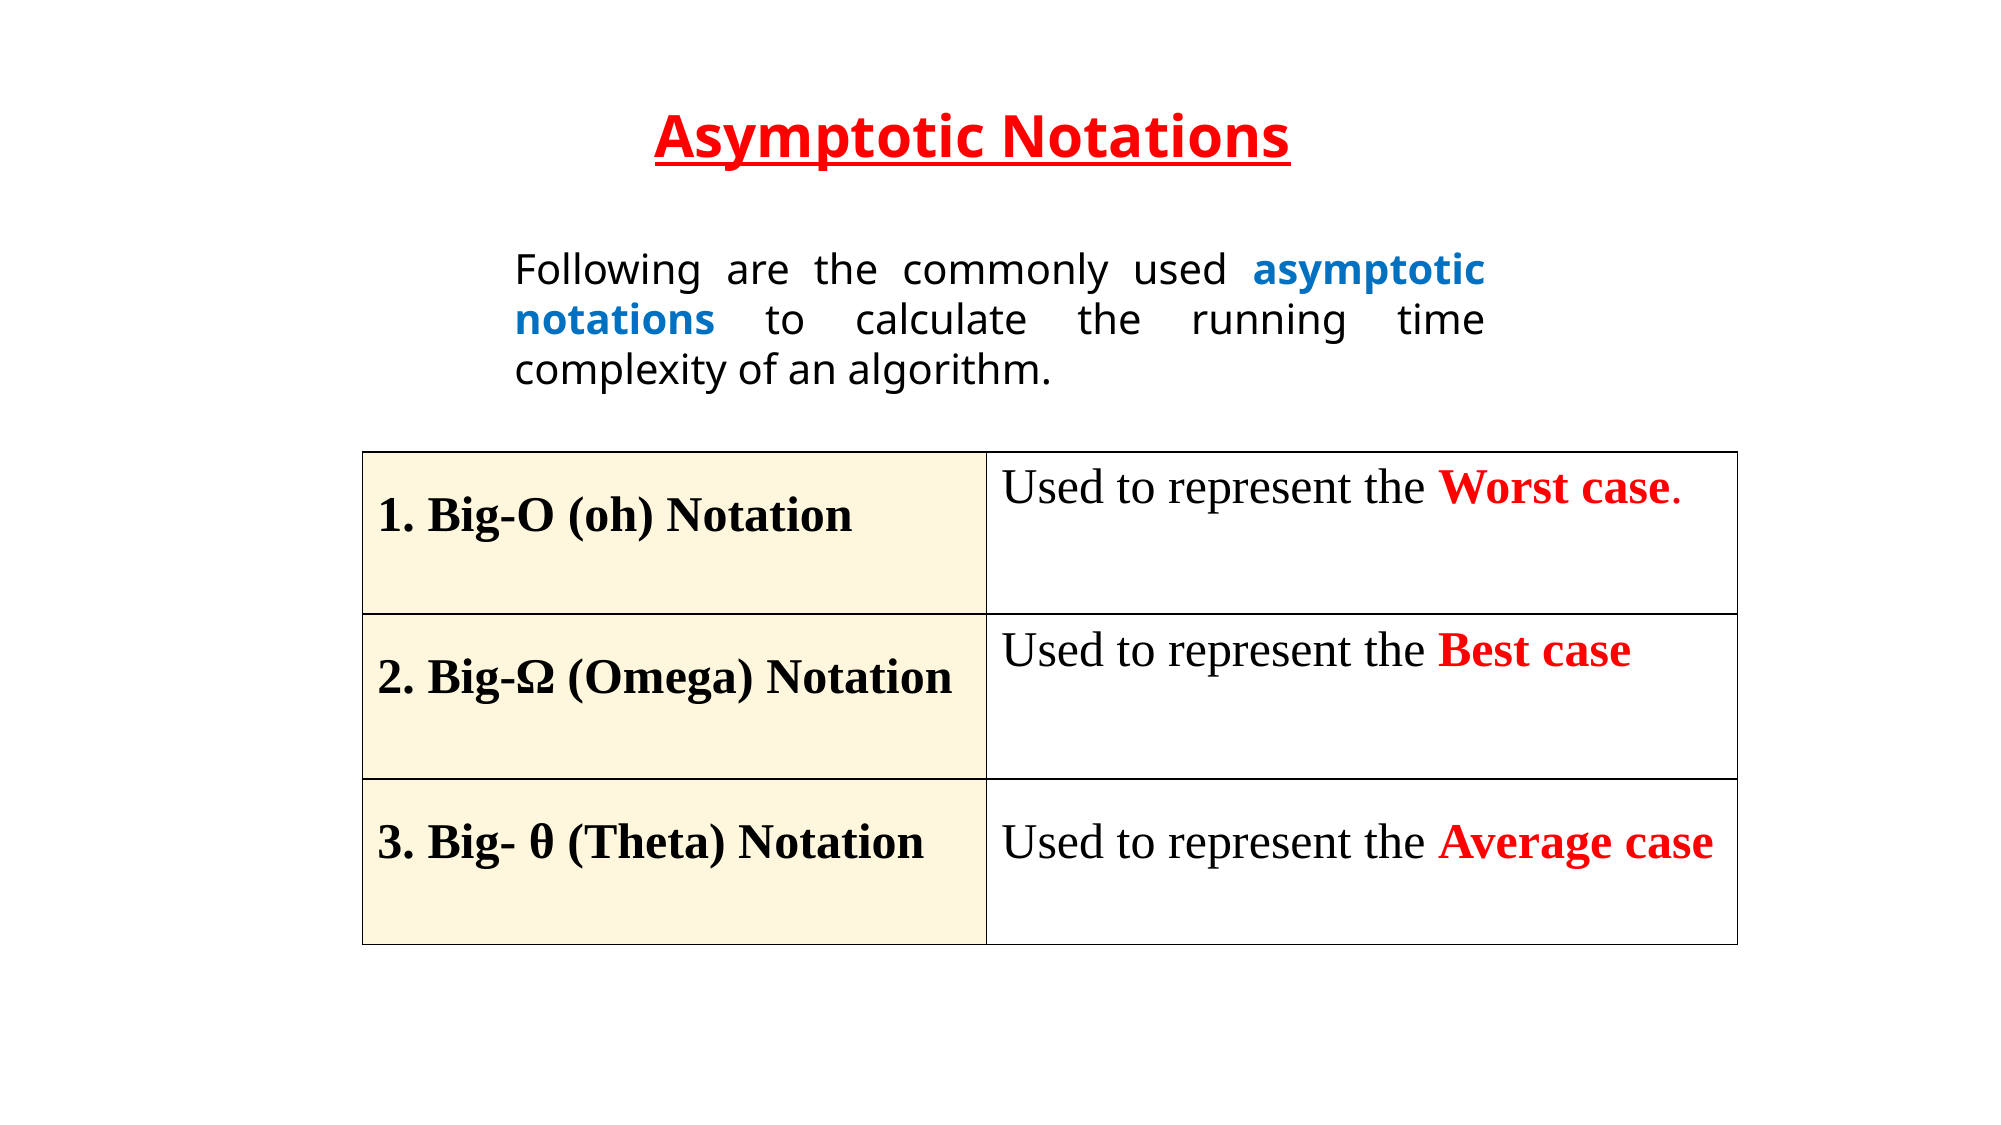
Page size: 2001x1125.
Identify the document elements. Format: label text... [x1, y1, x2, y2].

table_header Used to represent the Worst case. [987, 453, 1737, 613]
text_box Following are the commonly used asymptotic notations to calculate the running time complexity of an algorithm. [499, 235, 1501, 401]
table_header 1. Big-O (oh) Notation [363, 453, 986, 613]
text_box Asymptotic Notations [472, 91, 1474, 177]
table_cell 2. Big-Ω (Omega) Notation [363, 615, 986, 778]
table_cell Used to represent the Average case [987, 780, 1737, 944]
table_cell Used to represent the Best case [987, 615, 1737, 778]
table_cell 3. Big- θ (Theta) Notation [363, 780, 986, 944]
